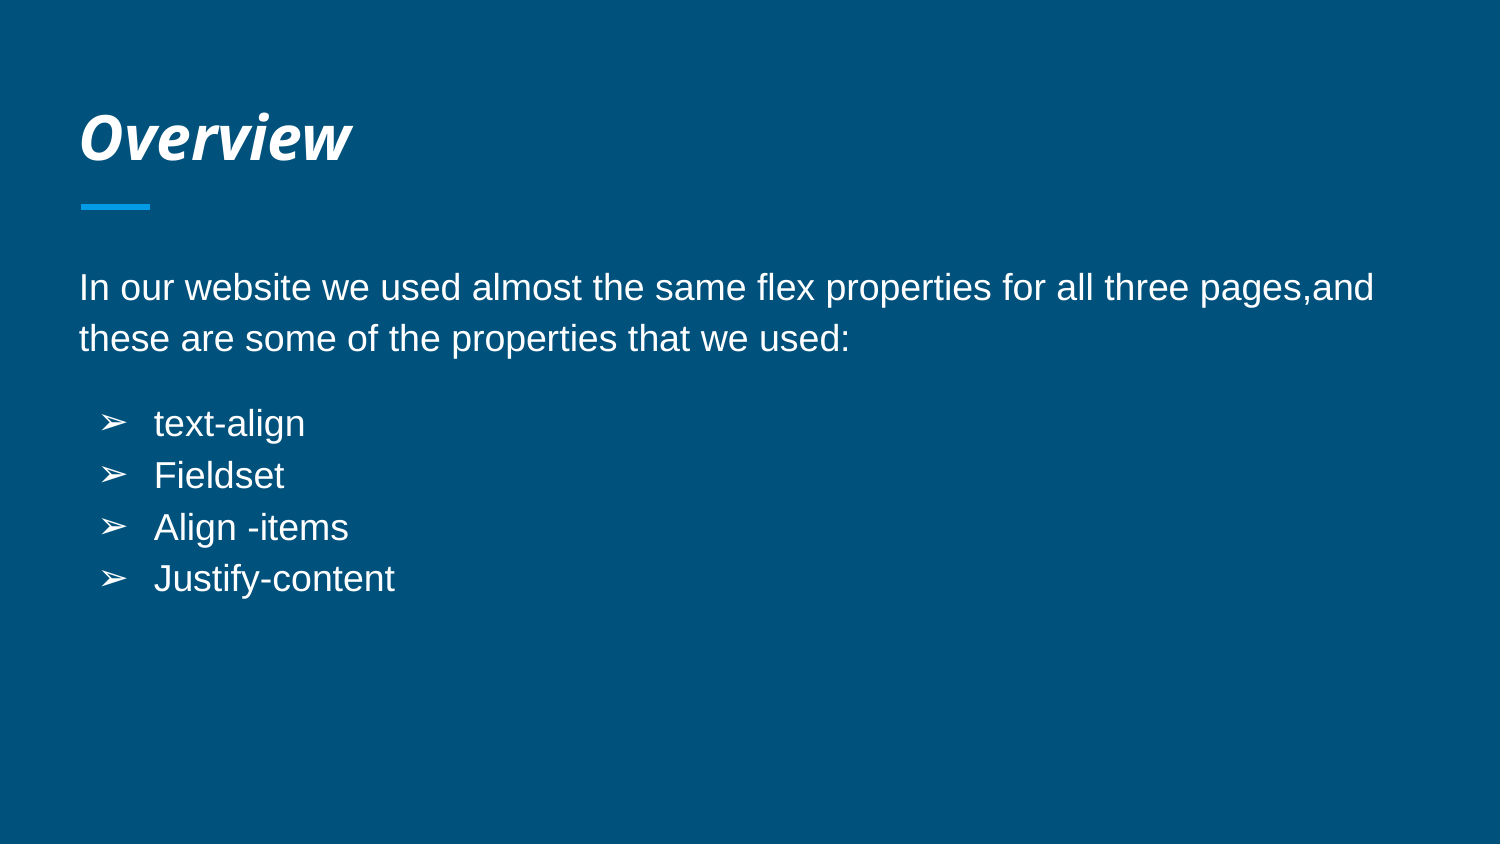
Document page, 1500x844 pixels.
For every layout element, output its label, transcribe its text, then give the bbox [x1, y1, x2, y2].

title Overview [63, 75, 1437, 188]
list In our website we used almost the same flex properties for all three pages,and these are some of the properties that we used: text-align Fieldset Align -items Justify-content [63, 240, 1437, 746]
